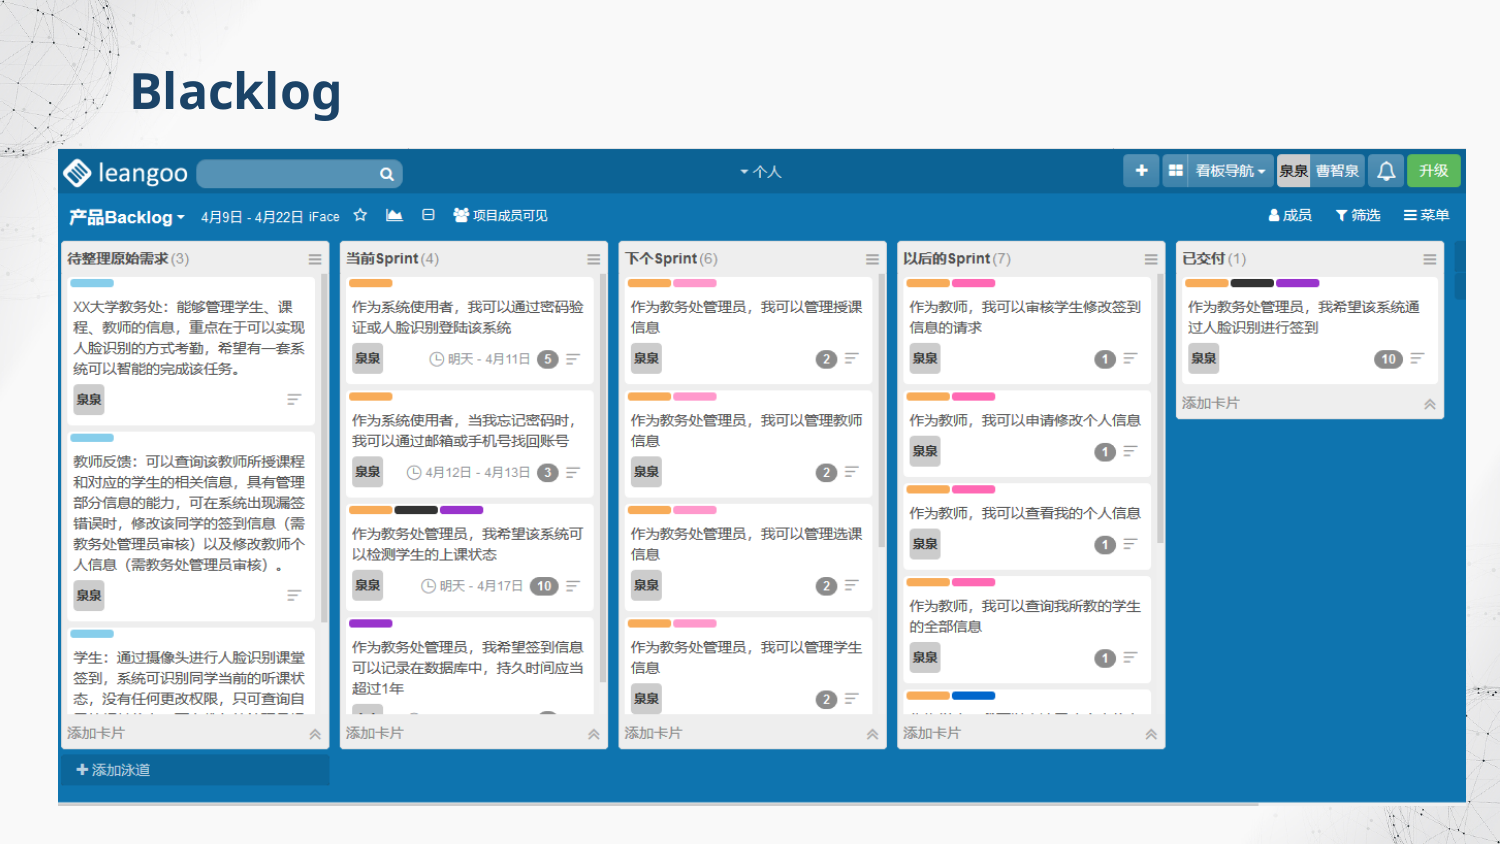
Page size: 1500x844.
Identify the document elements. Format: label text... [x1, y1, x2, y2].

text_box Blacklog [118, 54, 451, 126]
picture [0, 0, 1500, 844]
